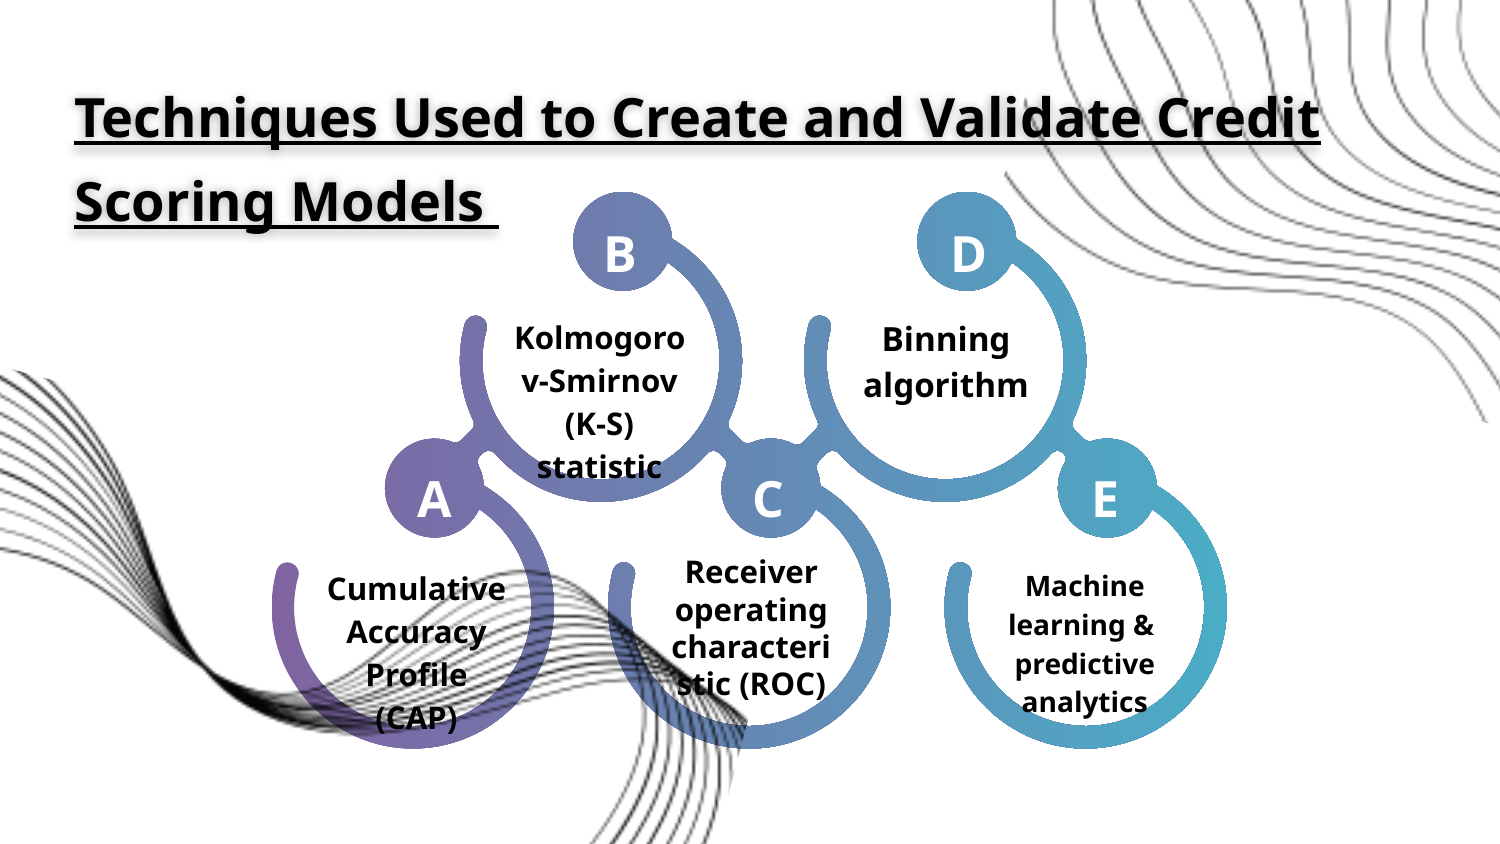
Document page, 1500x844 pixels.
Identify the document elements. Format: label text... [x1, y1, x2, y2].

text_box B [567, 241, 673, 284]
text_box Kolmogorov-Smirnov (K-S) statistic [492, 297, 707, 361]
text_box [941, 284, 980, 291]
text_box Techniques Used to Create and Validate Credit Scoring Models [74, 64, 1033, 232]
text_box [750, 438, 791, 443]
text_box [974, 0, 1500, 427]
text_box E [1053, 443, 1158, 529]
text_box Binning algorithm [838, 297, 1054, 361]
list Receiver operating characteristic (ROC) [692, 548, 843, 612]
text_box C [716, 443, 821, 529]
text_box [414, 241, 746, 502]
text_box D [916, 241, 986, 284]
text_box [802, 309, 1128, 502]
text_box [0, 366, 787, 844]
text_box [741, 486, 891, 749]
text_box [944, 486, 1227, 749]
text_box Machine learning & predictive analytics [977, 548, 1193, 612]
text_box A [382, 443, 488, 494]
